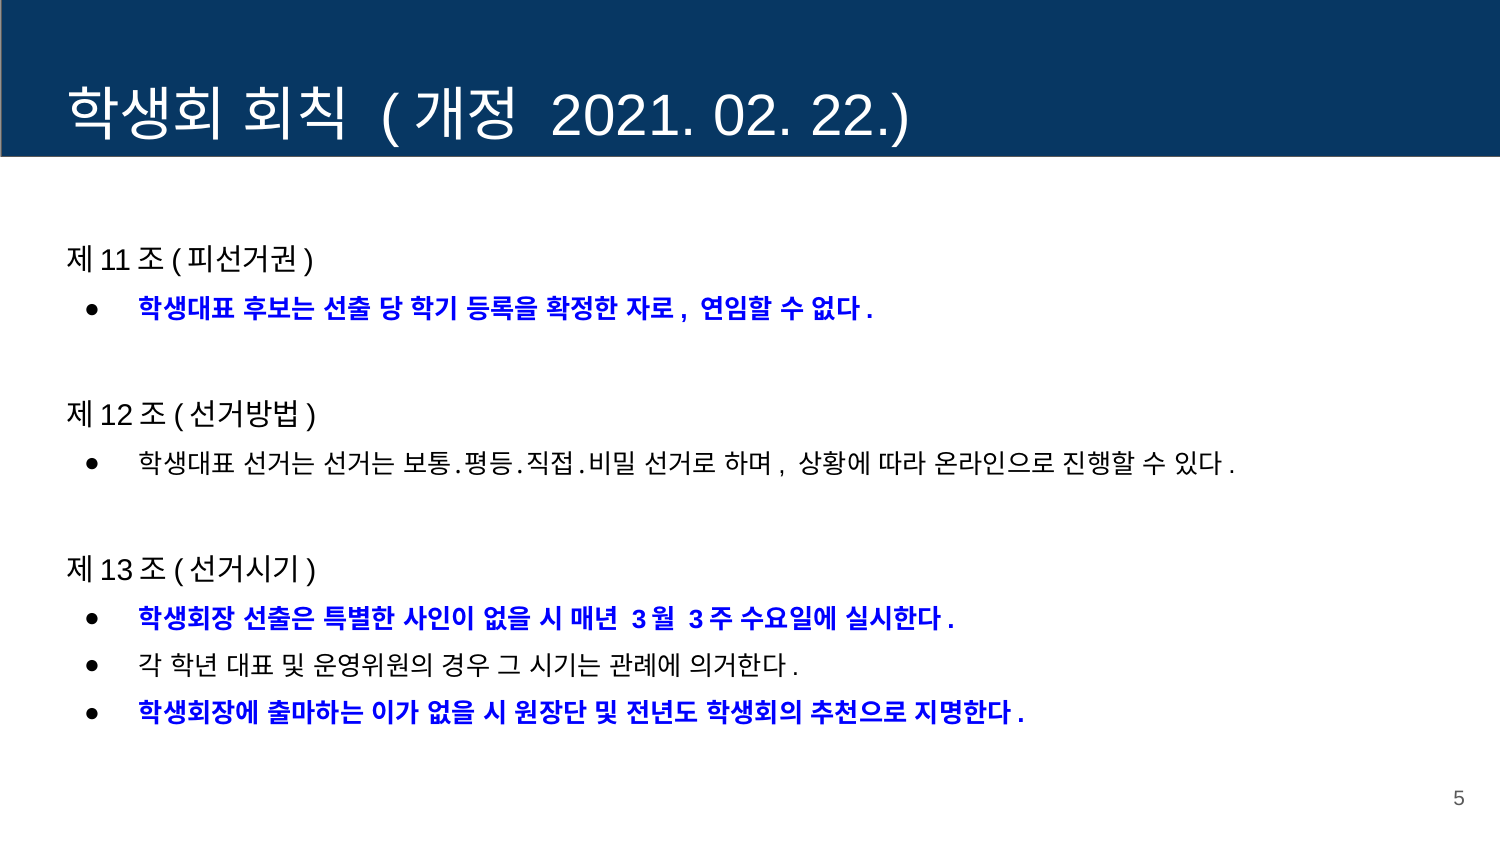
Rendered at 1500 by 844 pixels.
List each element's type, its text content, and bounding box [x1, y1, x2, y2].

slide_number 5 [1389, 764, 1480, 830]
title 학생회 회칙 (개정 2021. 02. 22.) [51, 62, 1449, 157]
text_box 제11조(피선거권) 학생대표 후보는 선출 당 학기 등록을 확정한 자로, 연임할 수 없다. 제12조(선거방법) 학생대표 선거는 선거는 보통․평등․직접․비밀 선거로 하며, 상황에 따라 온라인으로 진행할 수 있다. 제13조(선거시기) 학생회장 선출은 특별한 사인이 없을 시 매년 3월 3주 수요일에 실시한다. 각 학년 대표 및 운영위원의 경우 그 시기는 관례에 의거한다. 학생회장에 출마하는 이가 없을 시 원장단 및 전년도 학생회의 추천으로 지명한다. [51, 207, 1449, 749]
